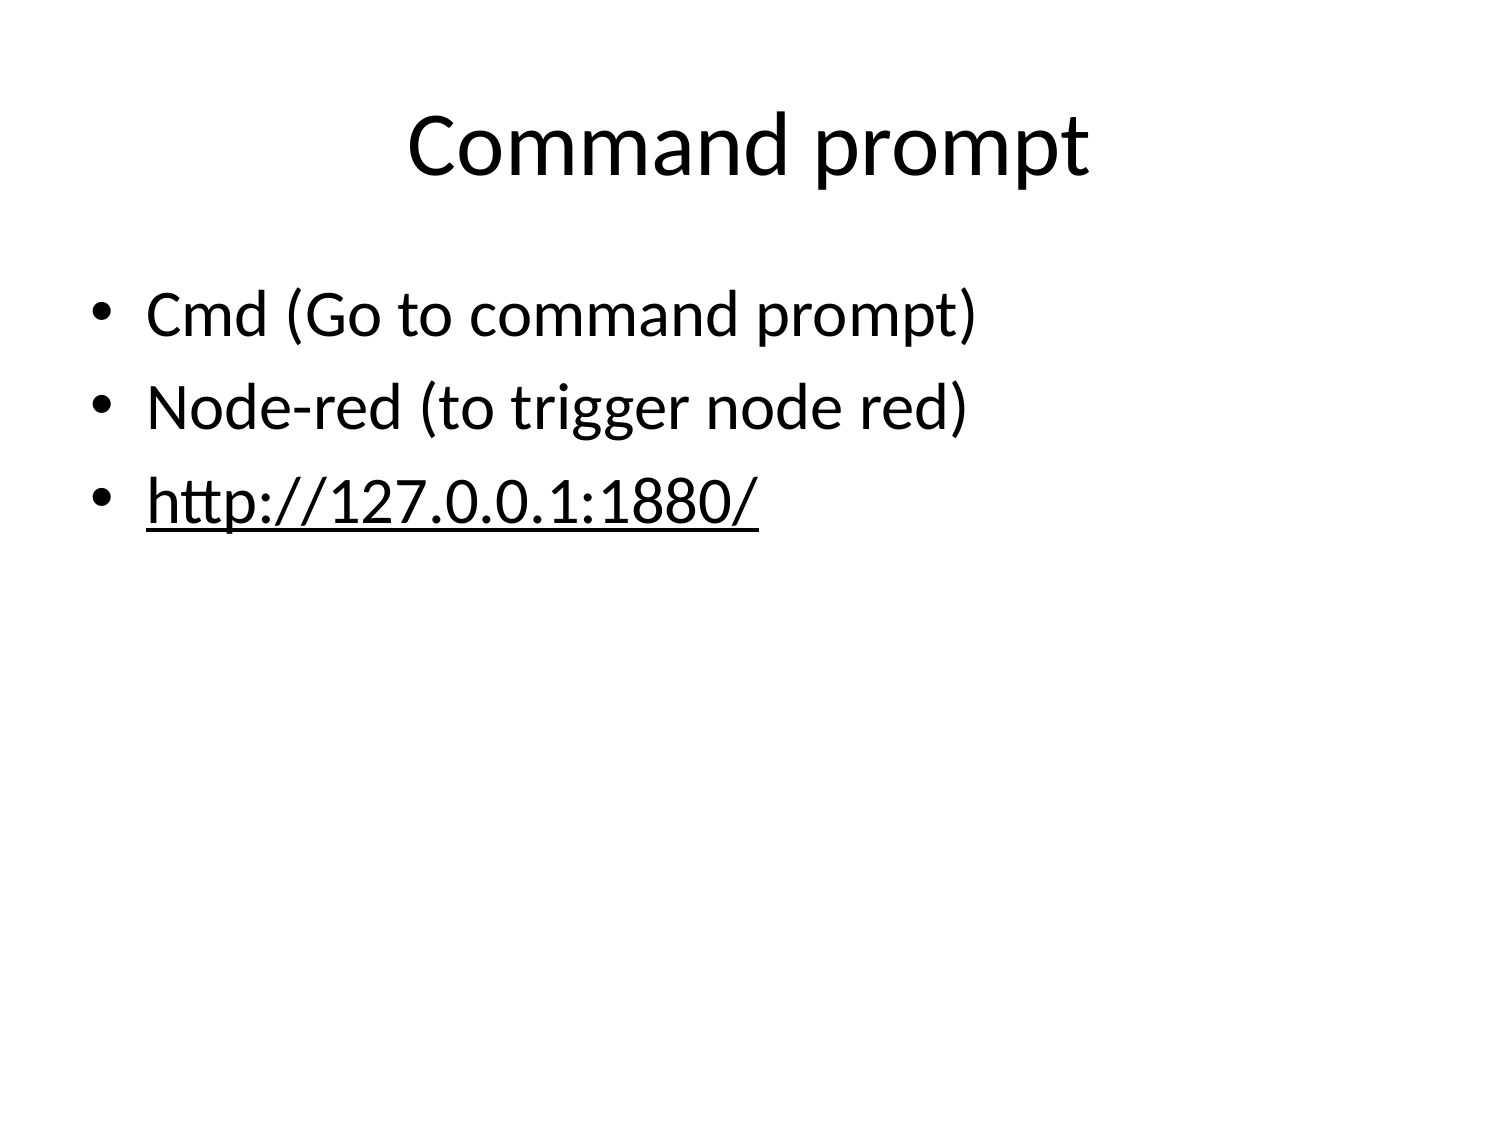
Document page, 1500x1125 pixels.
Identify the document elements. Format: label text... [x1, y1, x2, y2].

title Command prompt [75, 45, 1425, 233]
list Cmd (Go to command prompt) Node-red (to trigger node red) http://127.0.0.1:1880/ [75, 262, 1425, 1005]
